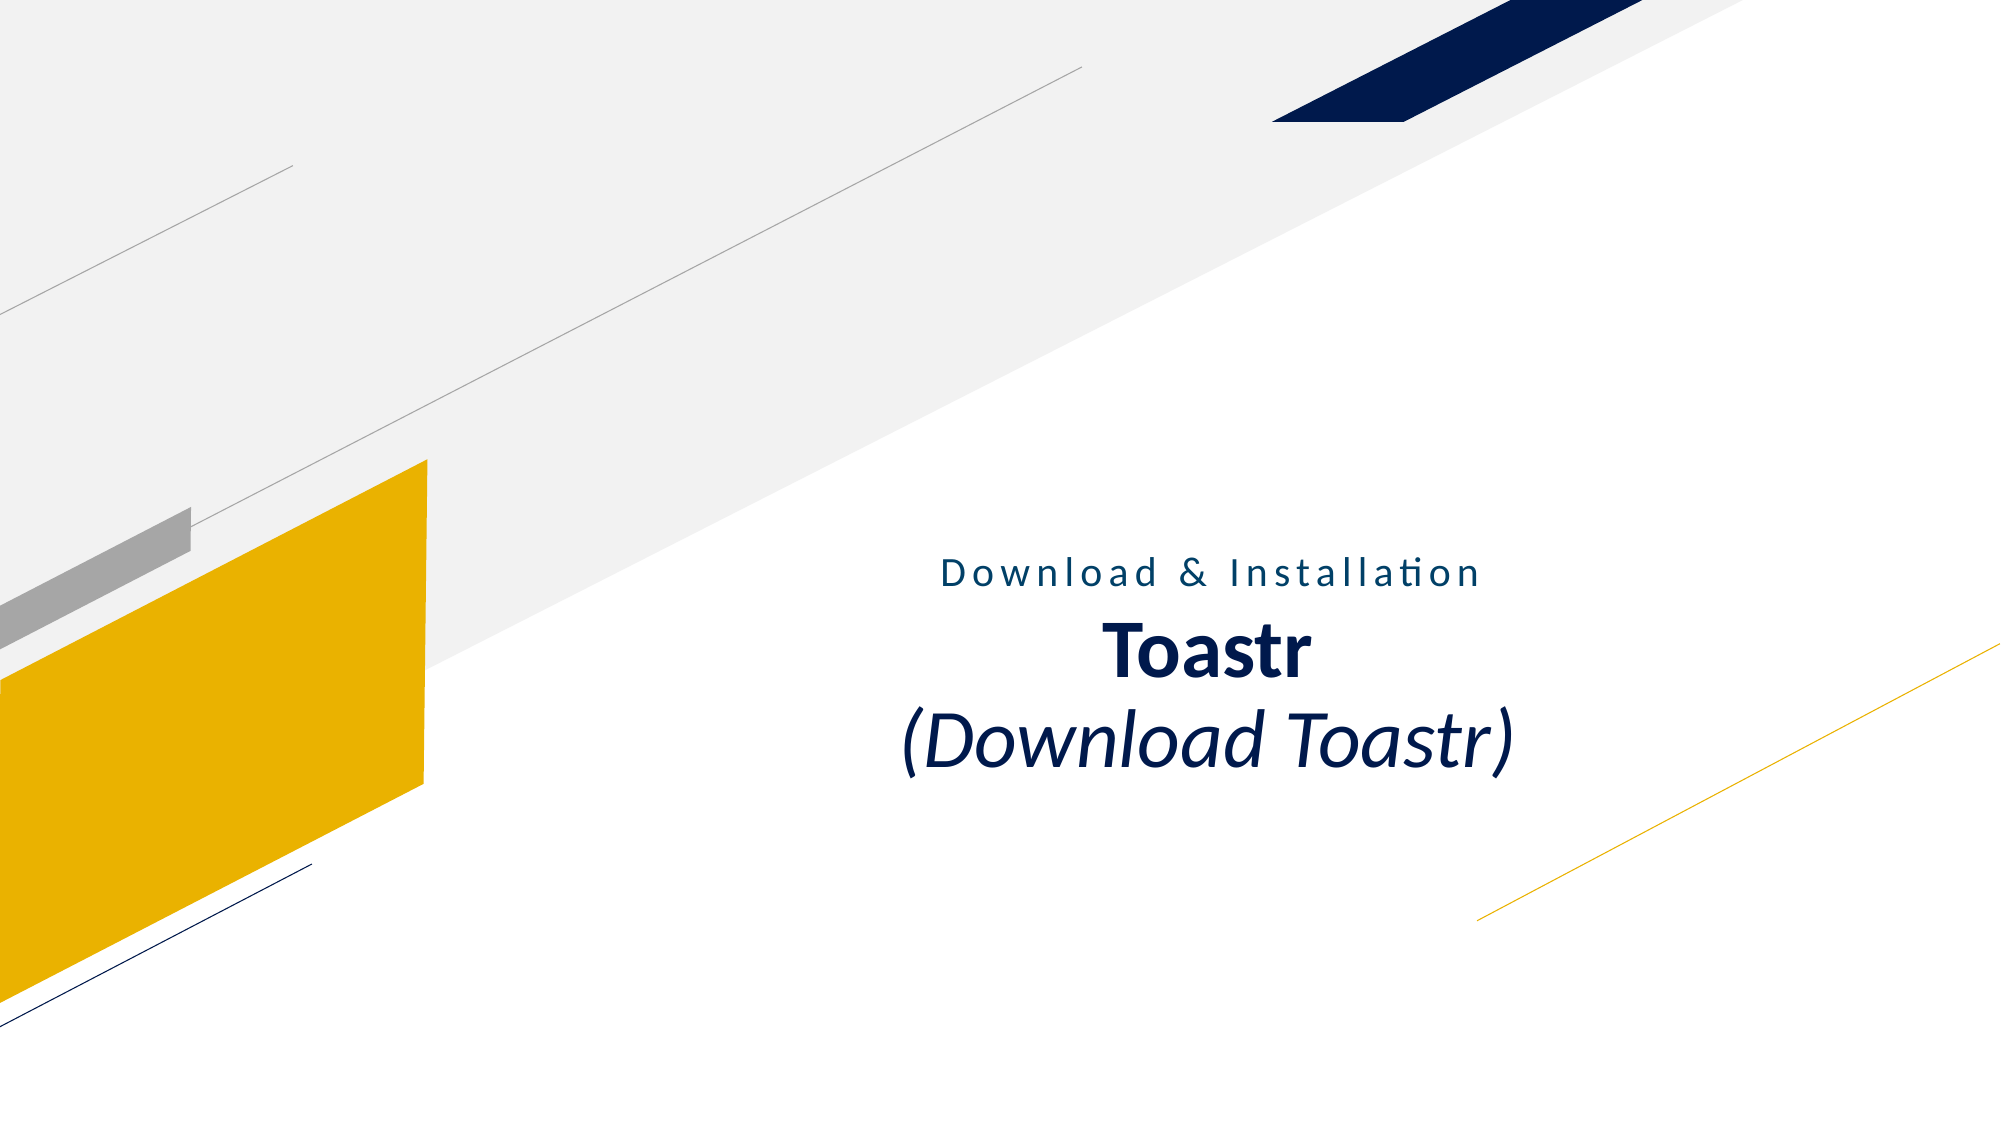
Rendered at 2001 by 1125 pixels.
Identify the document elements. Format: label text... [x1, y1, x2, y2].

text_box Download & Installation [925, 543, 1533, 613]
text_box Toastr (Download Toastr) [807, 598, 1609, 791]
